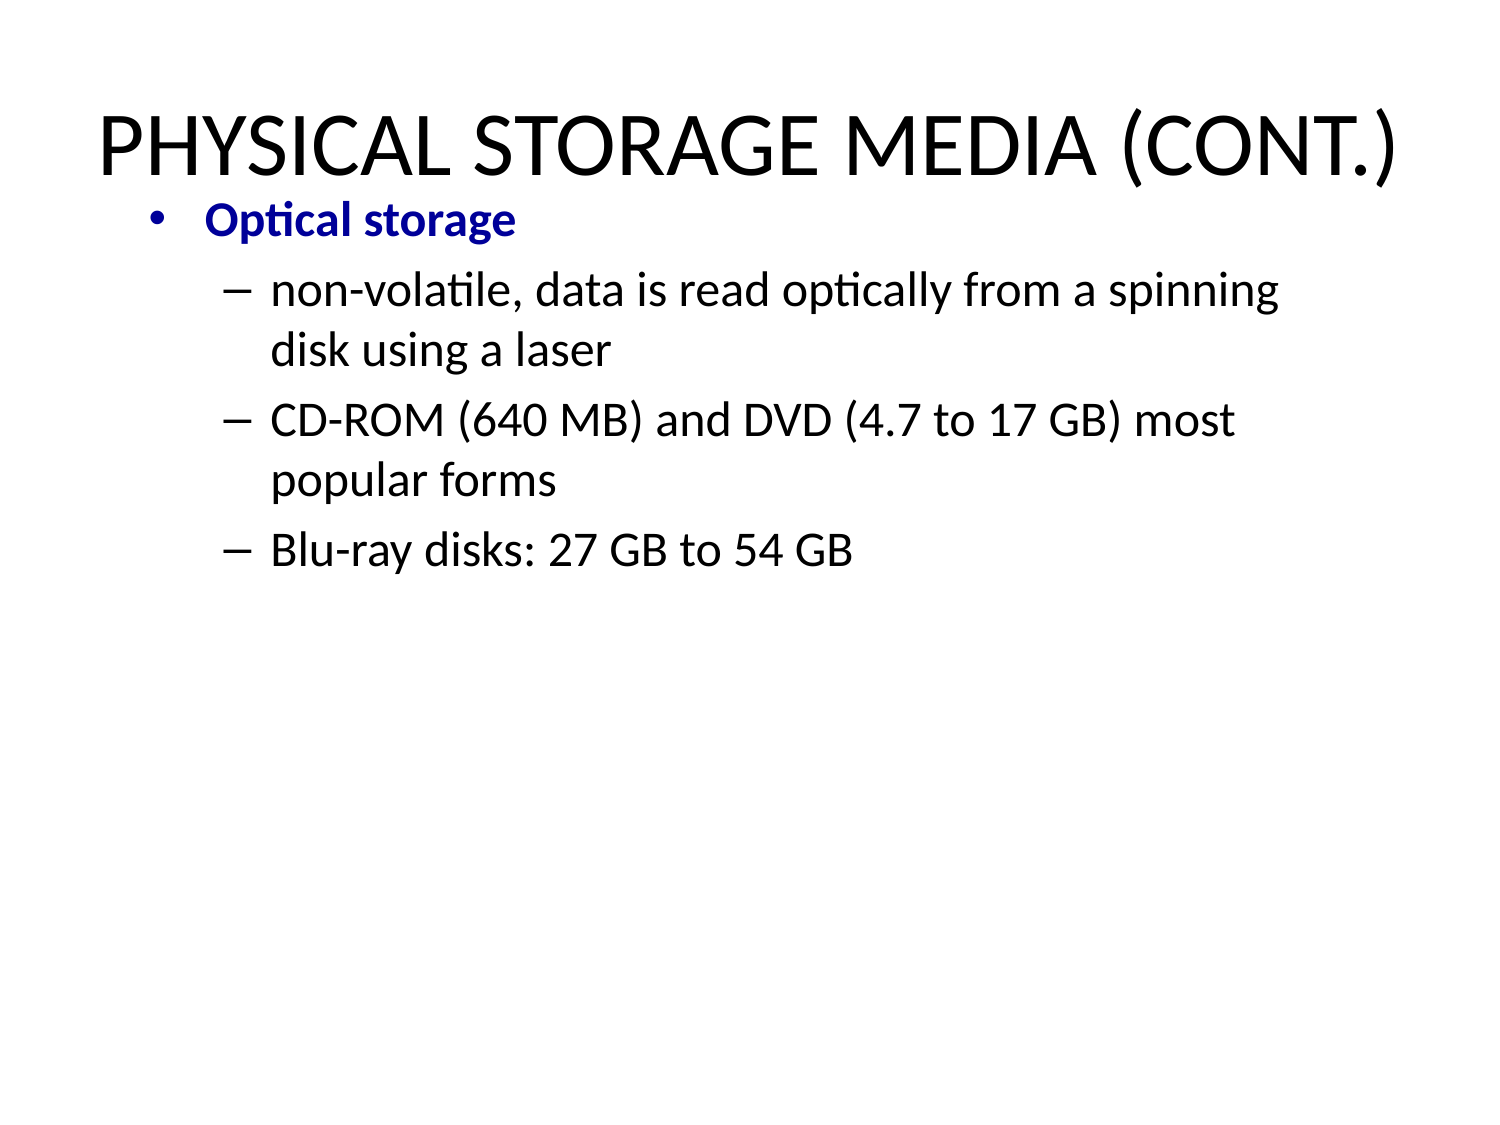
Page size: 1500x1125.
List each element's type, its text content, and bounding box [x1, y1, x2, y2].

title Physical Storage Media (Cont.) [75, 45, 1425, 233]
list Optical storage non-volatile, data is read optically from a spinning disk using a laser CD-ROM (640 MB) and DVD (4.7 to 17 GB) most popular forms Blu-ray disks: 27 GB to 54 GB [133, 179, 1310, 975]
